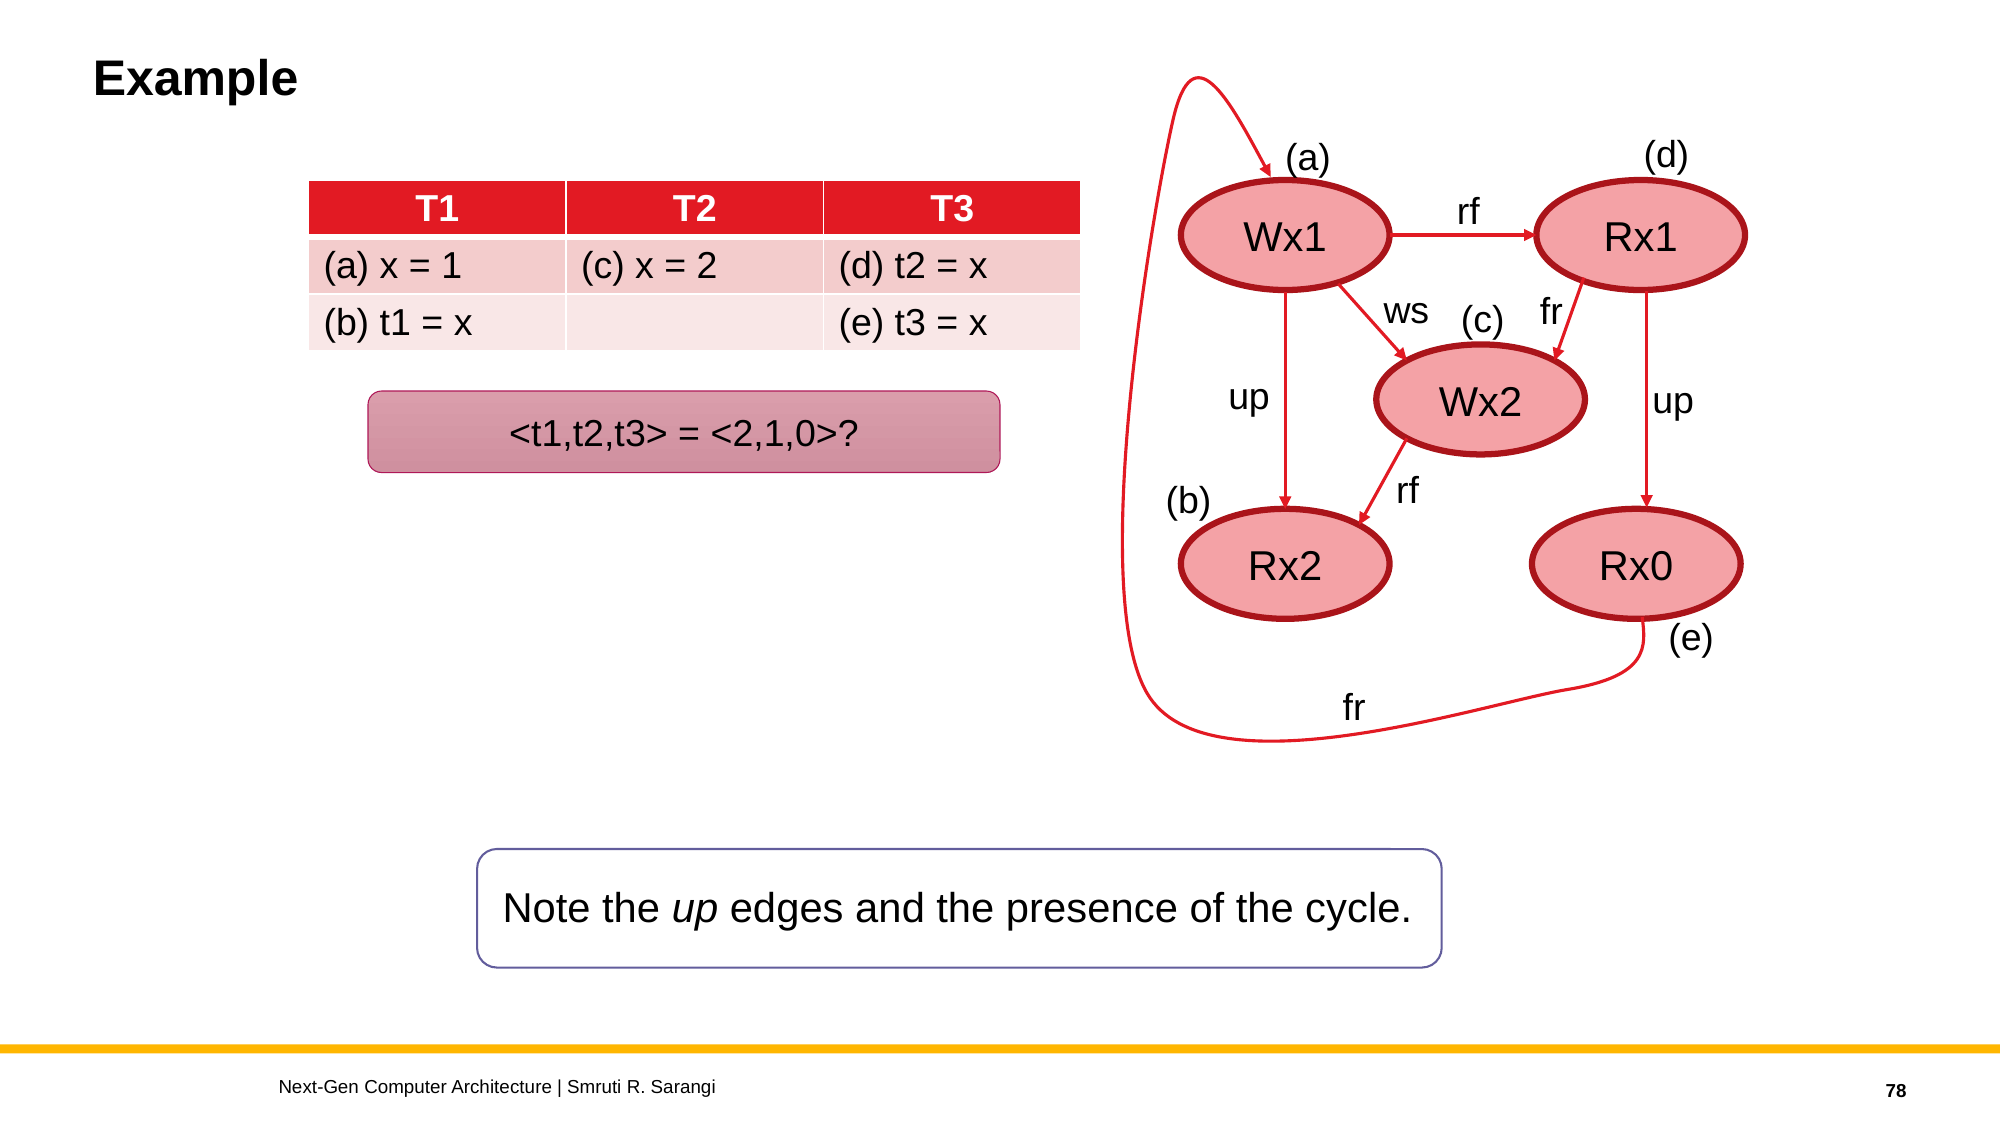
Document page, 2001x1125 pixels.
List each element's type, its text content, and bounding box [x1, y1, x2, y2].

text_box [1554, 277, 1584, 361]
text_box fr [1328, 675, 1381, 736]
text_box up [1637, 368, 1646, 428]
table_cell [567, 295, 823, 350]
table_cell (a) x = 1 [309, 240, 565, 293]
text_box Rx1 [1535, 179, 1747, 292]
text_box up [1647, 368, 1710, 428]
text_box Wx1 [1279, 185, 1391, 277]
table_header T3 [824, 181, 1080, 234]
text_box rf [1442, 179, 1495, 234]
text_box <t1,t2,t3> = <2,1,0>? [367, 390, 1001, 474]
footer Next-Gen Computer Architecture | Smruti R. Sarangi [263, 1067, 1464, 1105]
text_box [1121, 76, 1645, 743]
text_box ws [1368, 278, 1445, 339]
text_box rf [1442, 236, 1495, 240]
slide_number 78 [1711, 1071, 1922, 1109]
list Note the up edges and the presence of the cycle. [487, 873, 1613, 996]
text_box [1338, 283, 1407, 361]
table_cell (e) t3 = x [824, 295, 1080, 350]
title Example [78, 45, 1578, 180]
table_header T1 [309, 181, 565, 234]
table_cell (c) x = 2 [567, 240, 823, 293]
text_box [1358, 438, 1407, 525]
text_box (b) [1150, 469, 1227, 529]
table_cell (d) t2 = x [824, 240, 1080, 293]
text_box (c) [1446, 287, 1520, 348]
text_box (d) [1628, 122, 1705, 183]
text_box Wx2 [1421, 346, 1587, 454]
text_box Rx0 [1564, 507, 1742, 620]
table_cell (b) t1 = x [309, 295, 565, 350]
text_box fr [1525, 279, 1554, 340]
text_box (e) [1653, 605, 1729, 665]
text_box [476, 847, 1443, 967]
table_header T2 [567, 181, 823, 234]
text_box (a) [1270, 125, 1346, 185]
